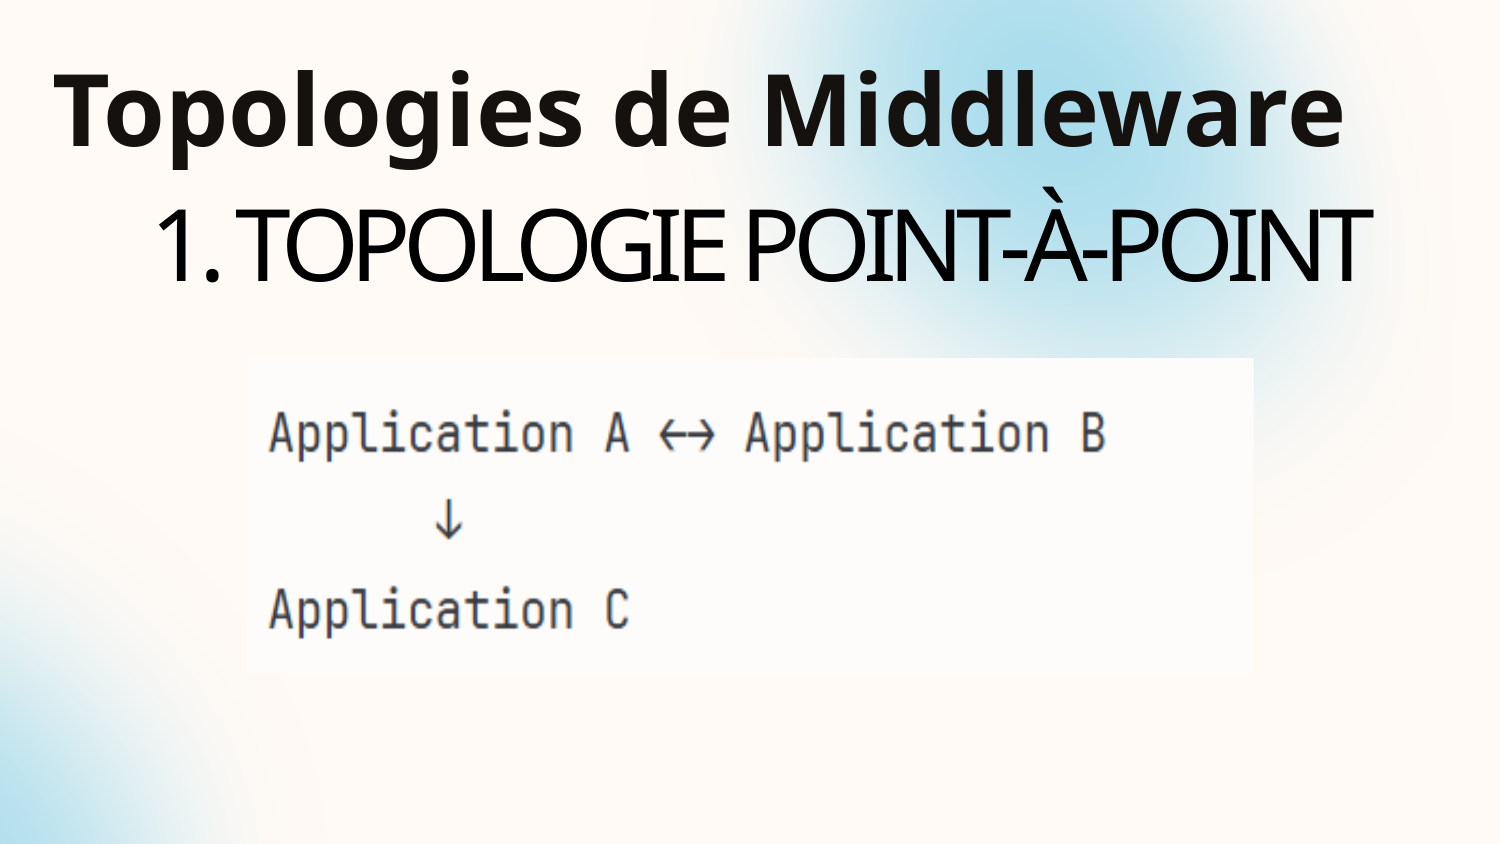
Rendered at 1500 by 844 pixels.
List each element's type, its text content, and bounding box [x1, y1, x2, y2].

text_box [246, 358, 1254, 674]
text_box 1. TOPOLOGIE POINT-À-POINT [52, 204, 1448, 302]
picture [0, 0, 1500, 844]
text_box Topologies de Middleware [52, 46, 1448, 167]
